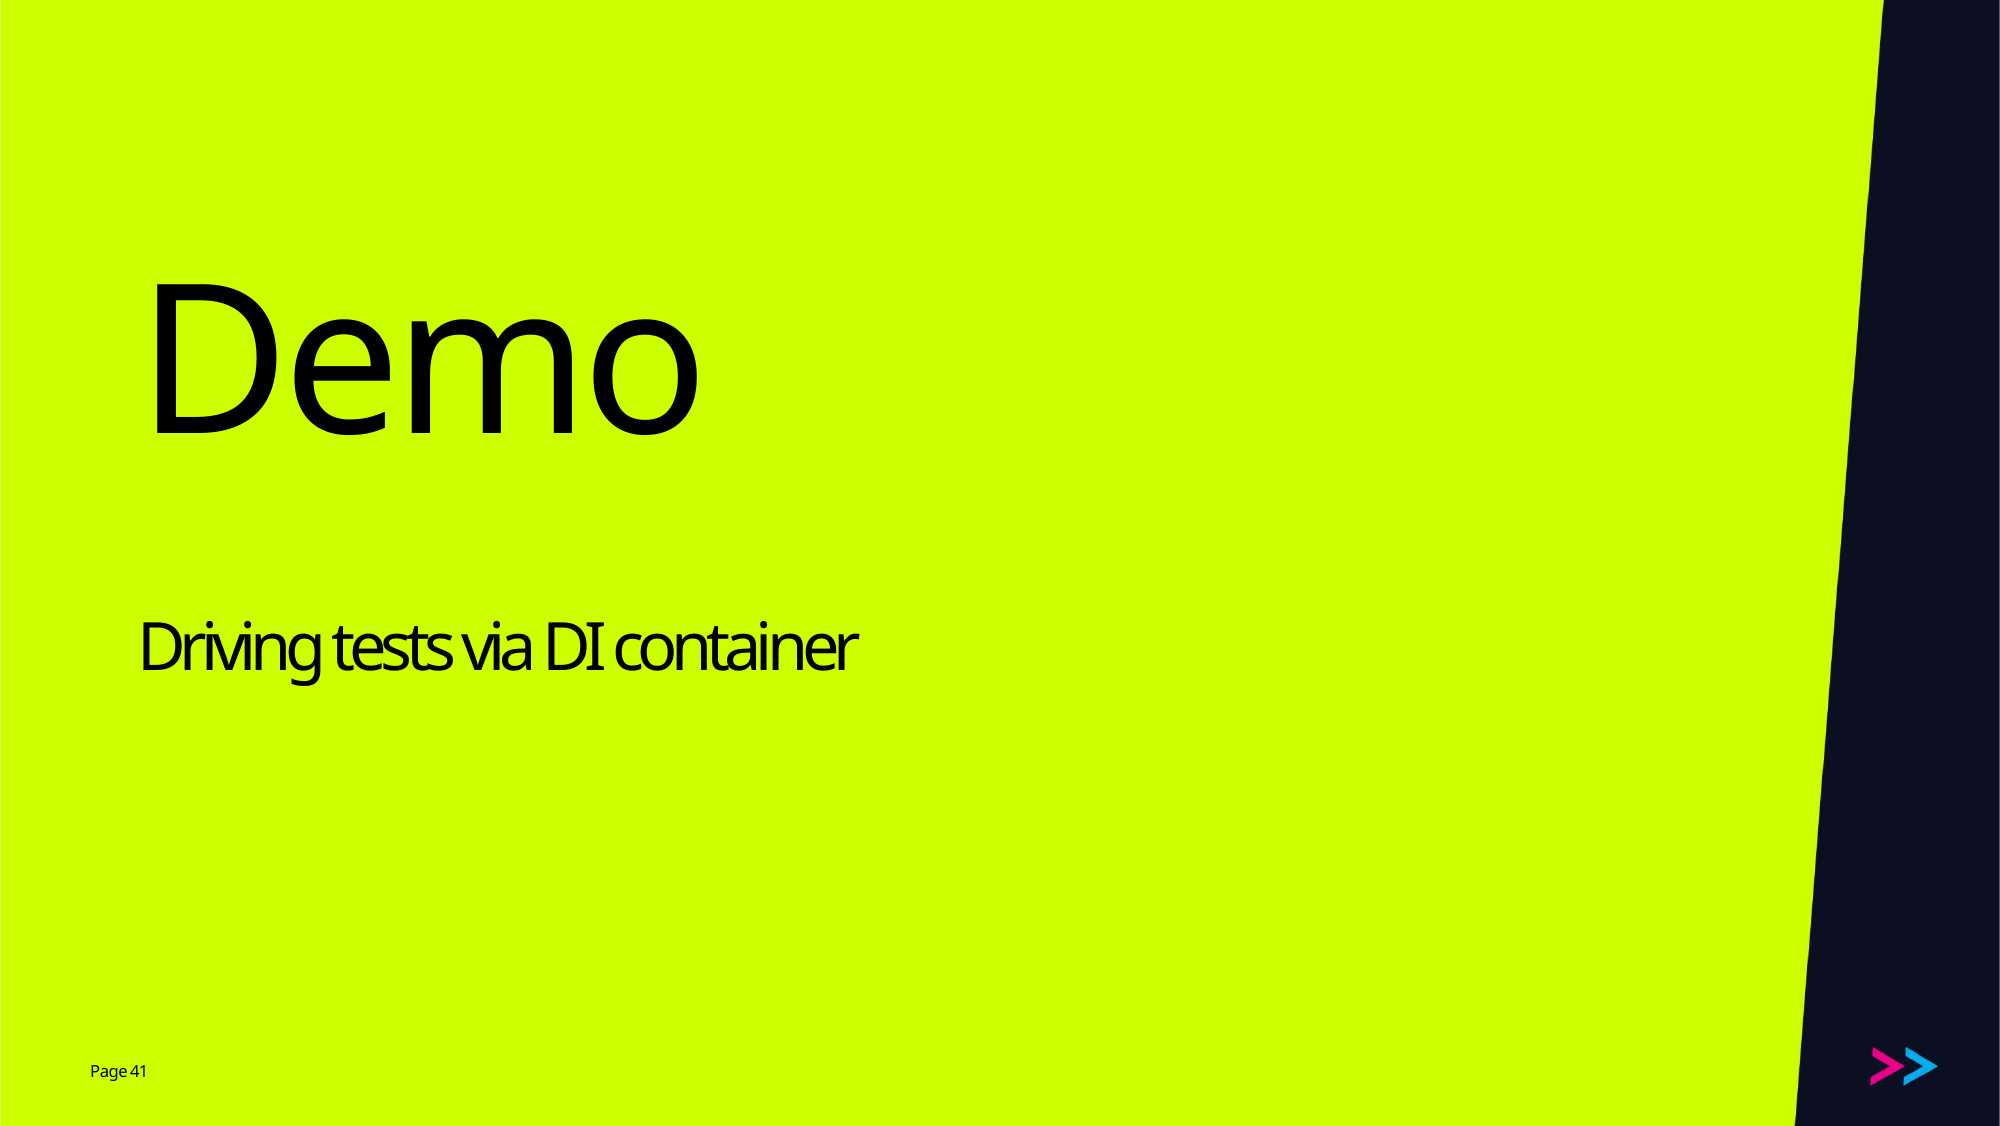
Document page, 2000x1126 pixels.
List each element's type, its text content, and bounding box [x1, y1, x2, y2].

slide_number 41 [130, 1061, 166, 1113]
picture [0, 0, 2000, 1126]
title Demo Driving tests via DI container [137, 267, 1697, 1012]
